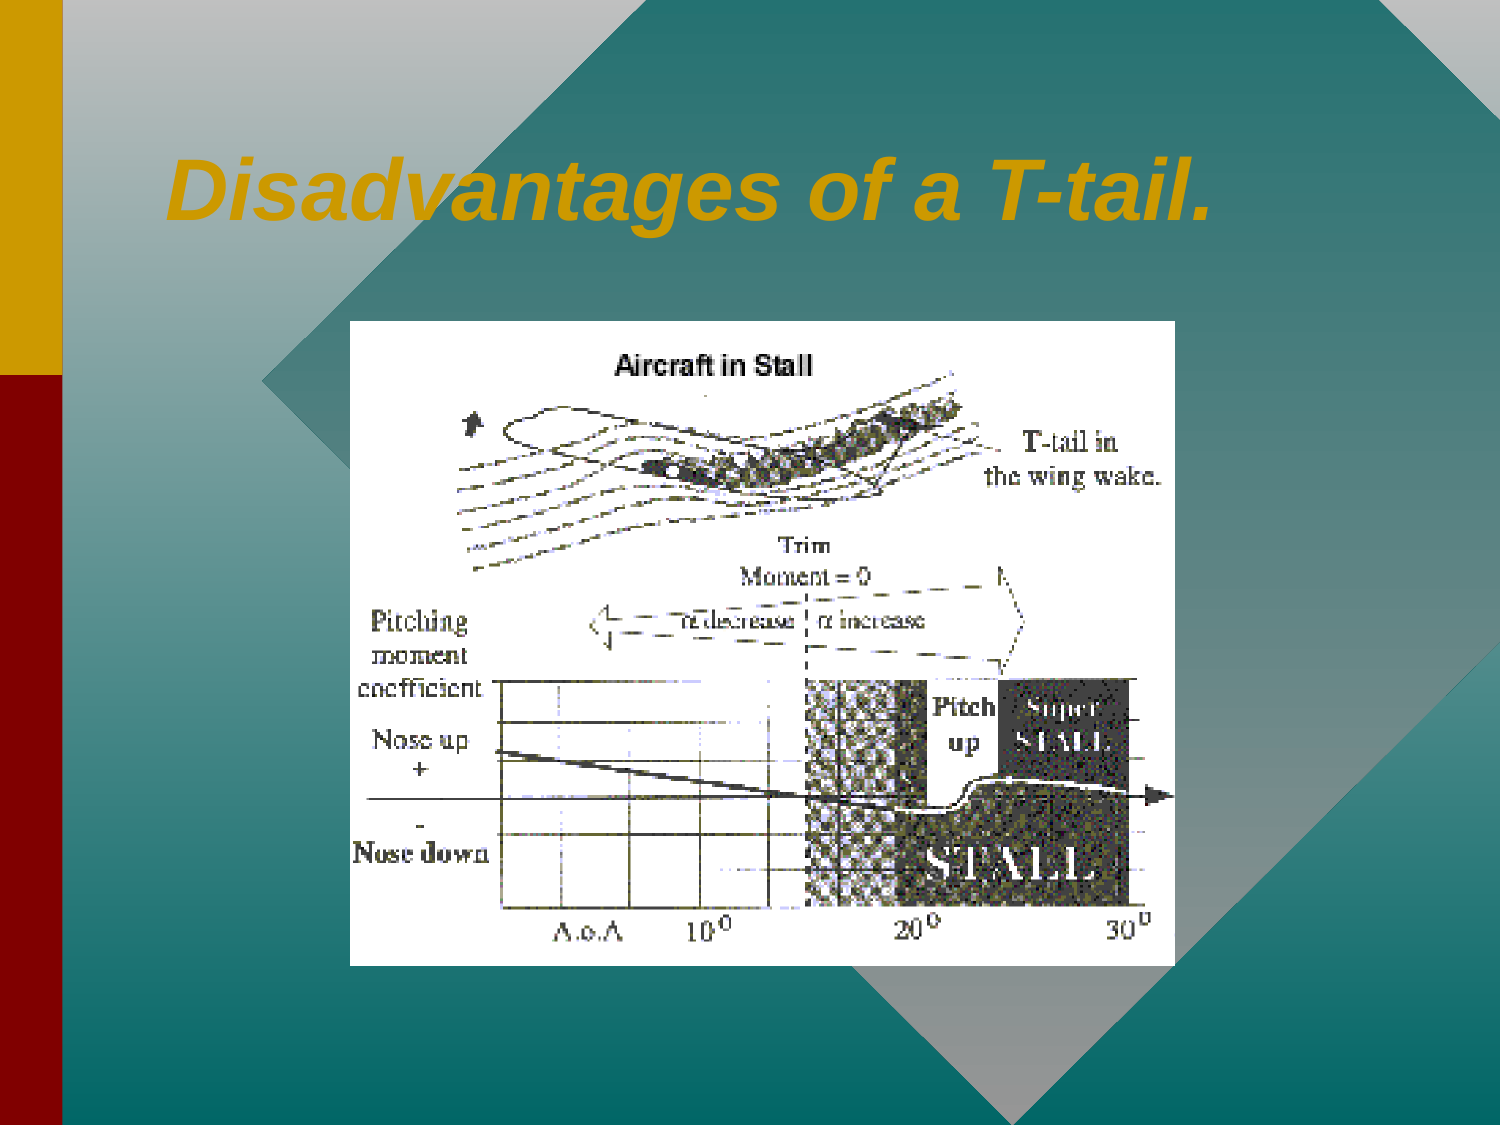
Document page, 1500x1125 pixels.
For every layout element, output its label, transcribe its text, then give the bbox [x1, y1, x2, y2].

title Disadvantages of a T-tail. [150, 99, 1350, 288]
picture [350, 321, 1176, 966]
